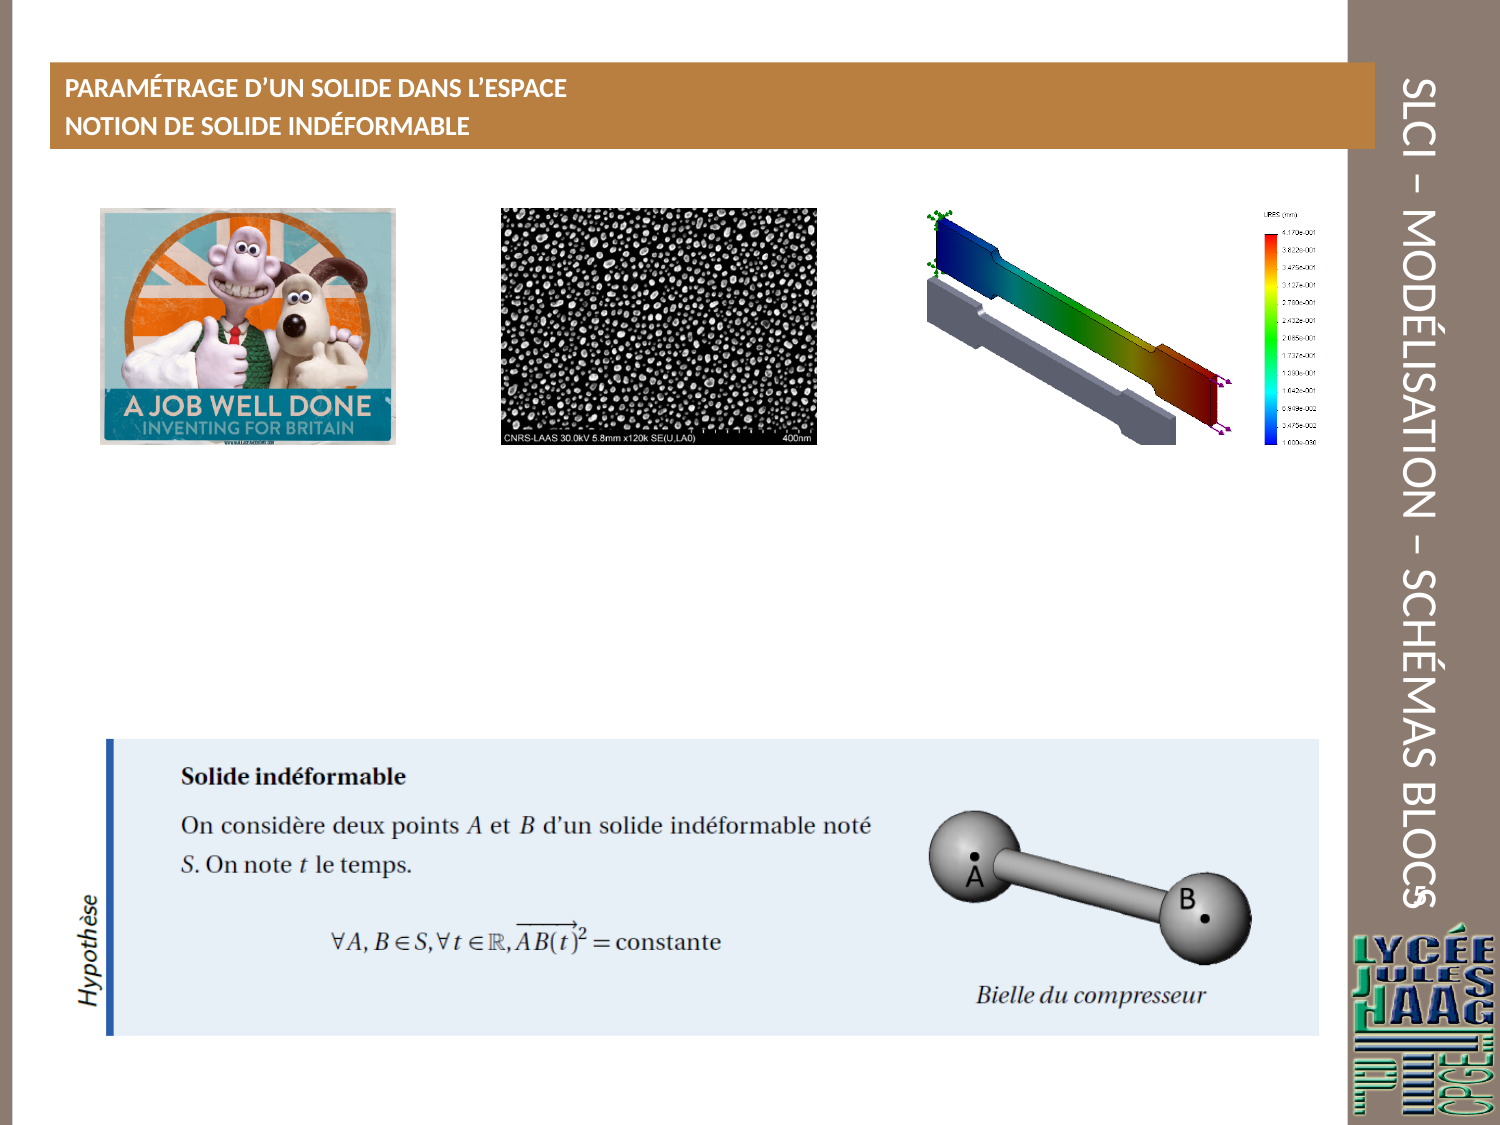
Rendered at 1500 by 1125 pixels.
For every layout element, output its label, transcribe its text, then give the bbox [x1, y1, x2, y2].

picture [100, 207, 396, 445]
picture [926, 210, 1316, 445]
list Paramétrage d’un solide dans l’espace Notion de solide Indéformable [50, 62, 1375, 149]
picture [1346, 917, 1500, 1125]
slide_number 5 [1340, 869, 1500, 917]
picture [52, 727, 1330, 1049]
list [501, 207, 817, 445]
